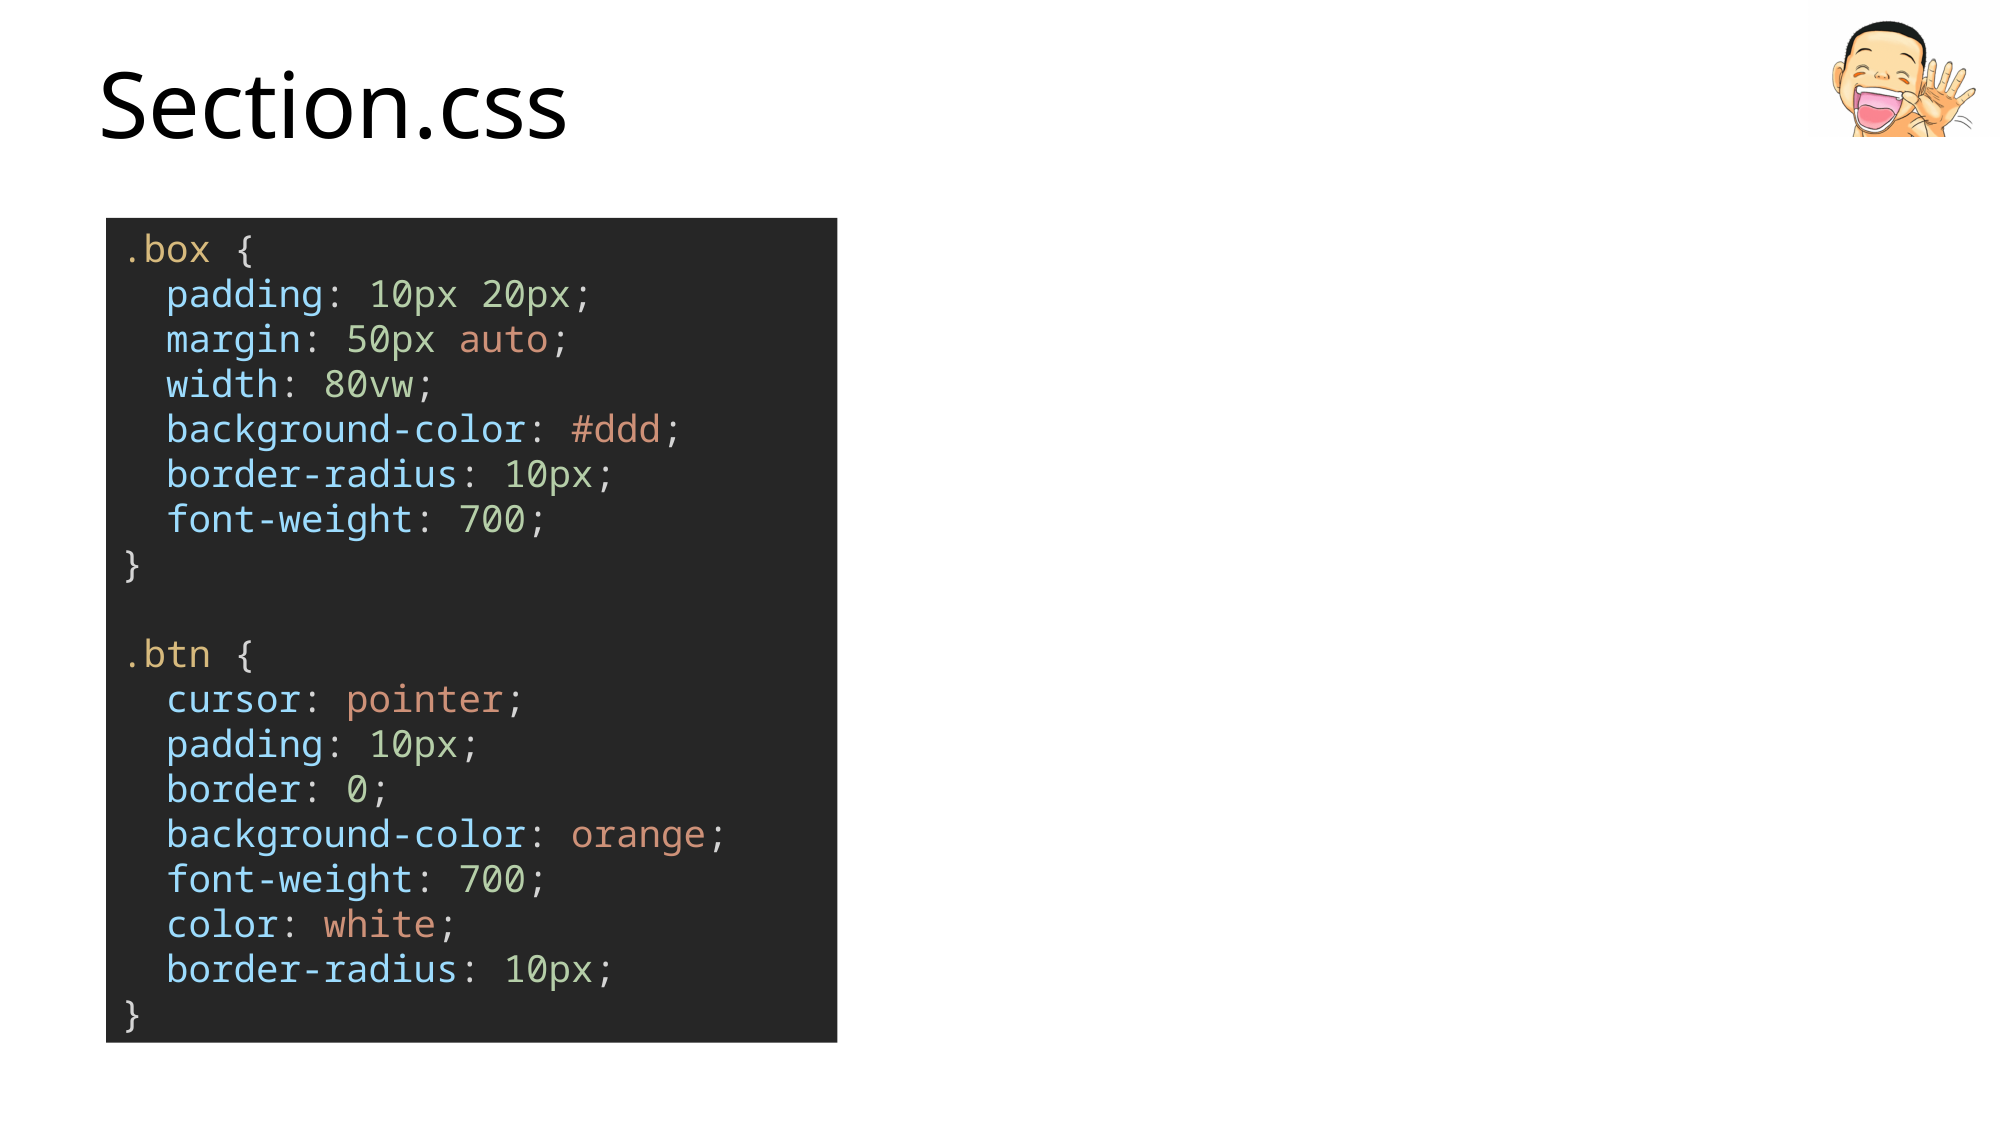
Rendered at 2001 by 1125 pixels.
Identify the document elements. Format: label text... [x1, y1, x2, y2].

title Section.css [83, 0, 1931, 218]
text_box .box { padding: 10px 20px; margin: 50px auto; width: 80vw; background-color: #ddd; border-radius: 10px; font-weight: 700; } .btn { cursor: pointer; padding: 10px; border: 0; background-color: orange; font-weight: 700; color: white; border-radius: 10px; } [106, 217, 838, 1043]
picture [1931, 0, 2000, 137]
